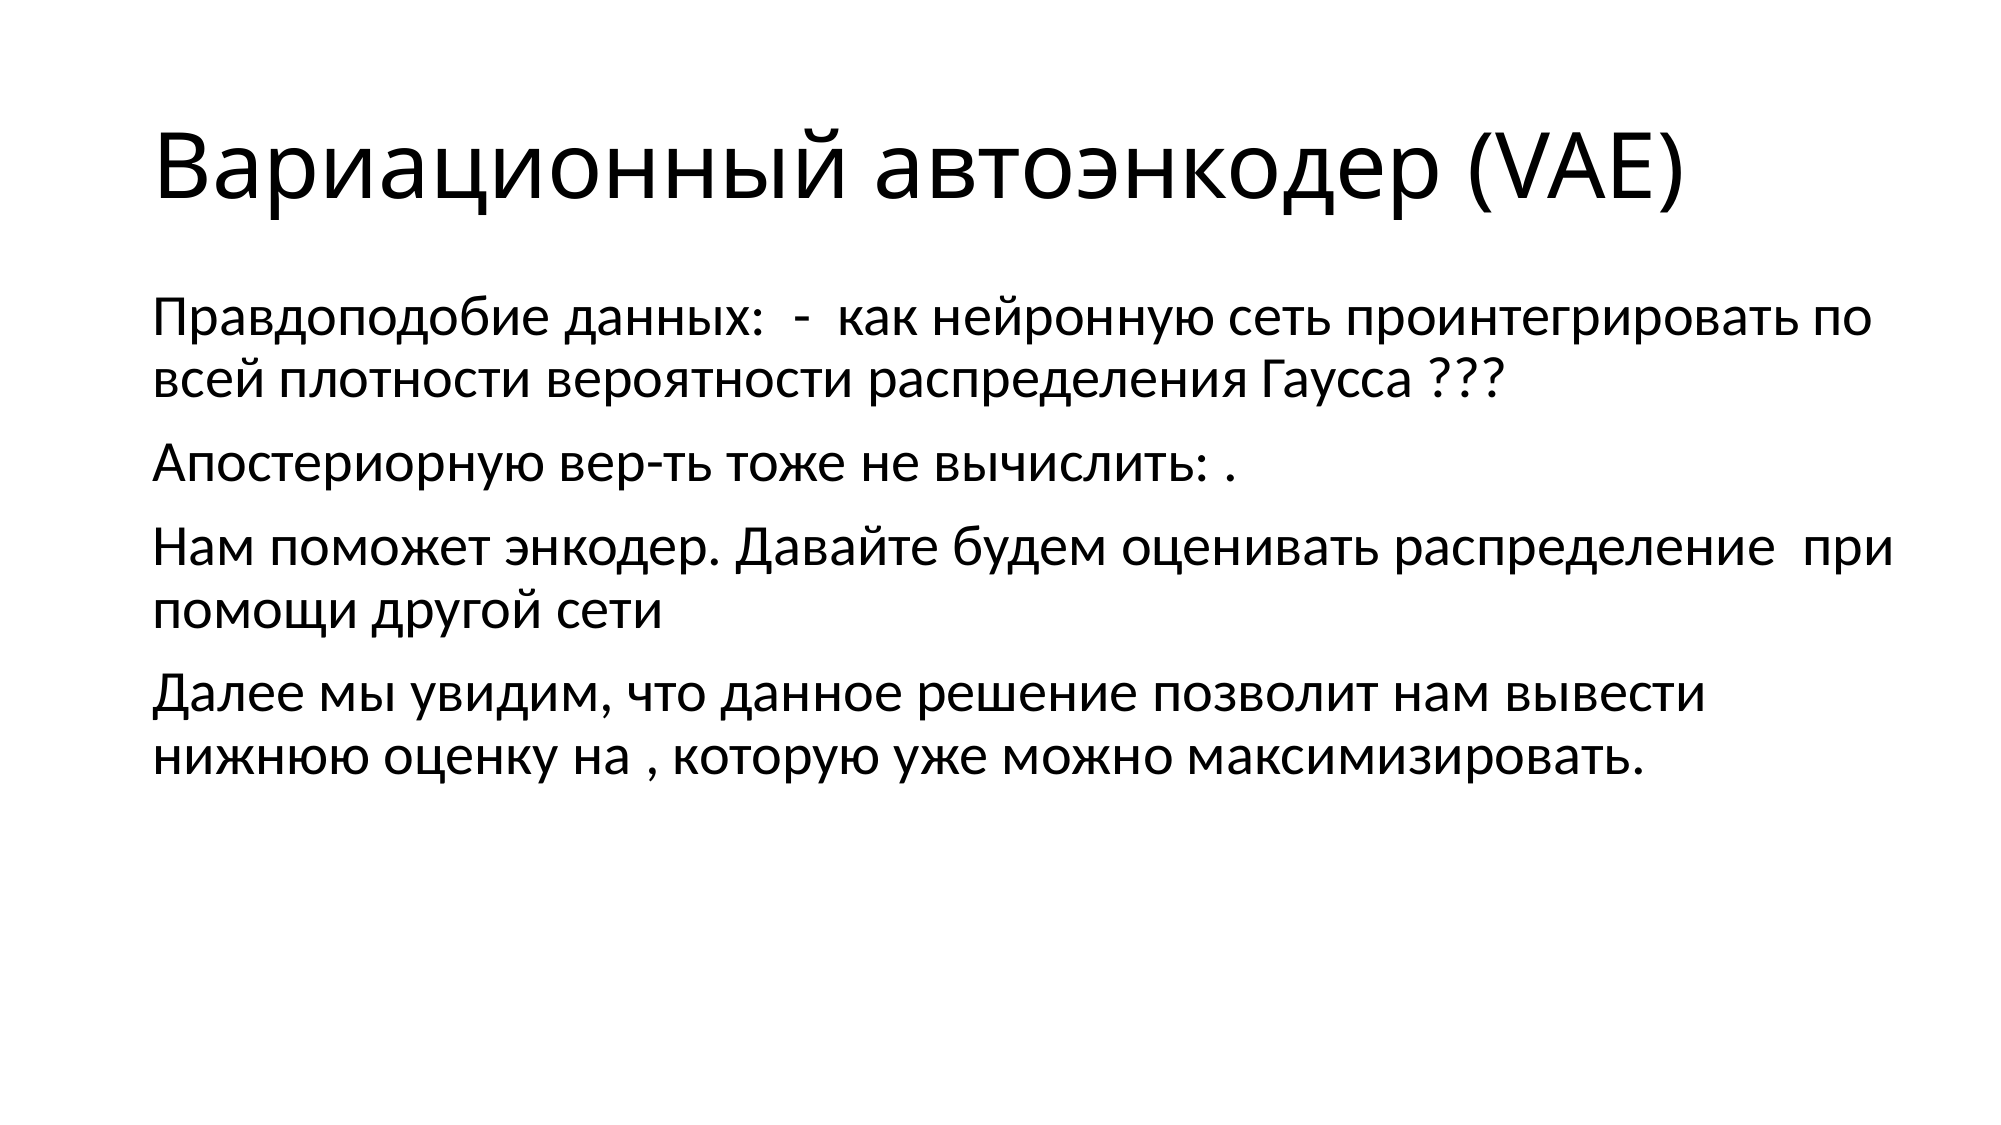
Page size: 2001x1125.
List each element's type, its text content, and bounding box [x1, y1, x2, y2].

title Вариационный автоэнкодер (VAE) [137, 59, 1863, 278]
